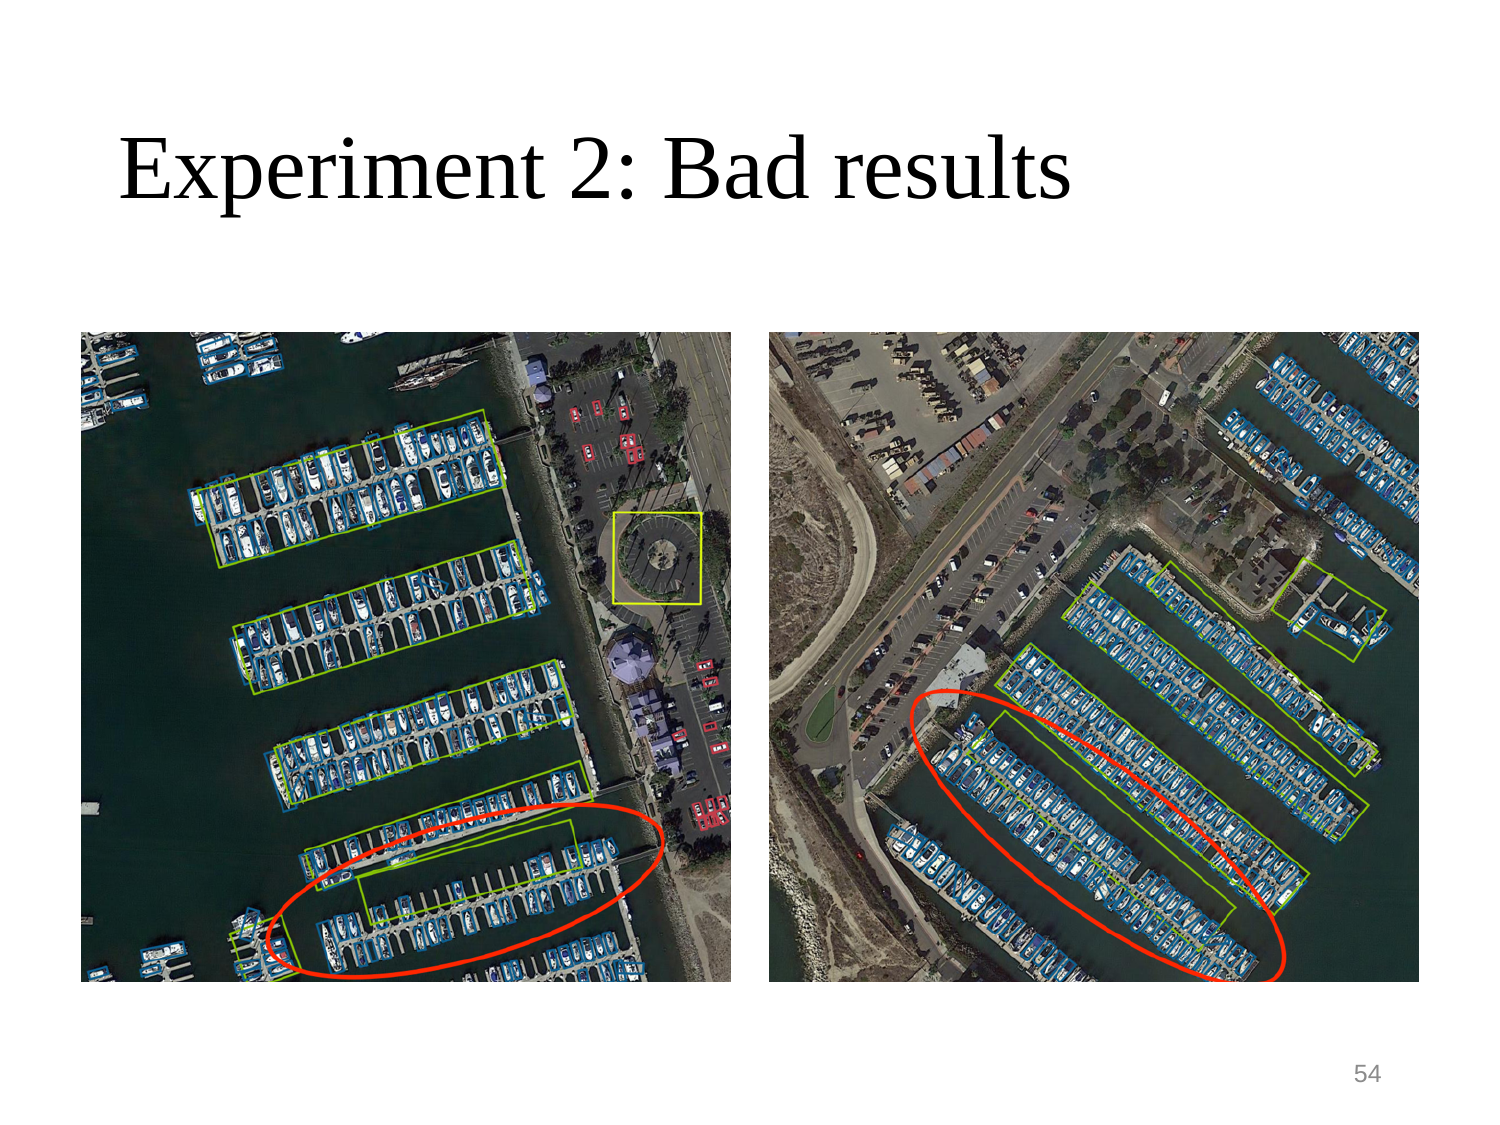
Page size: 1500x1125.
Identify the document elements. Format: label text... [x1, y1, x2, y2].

slide_number 54 [1059, 1042, 1397, 1103]
picture [81, 332, 731, 982]
title Experiment 2: Bad results [103, 59, 1397, 278]
picture [769, 332, 1419, 982]
